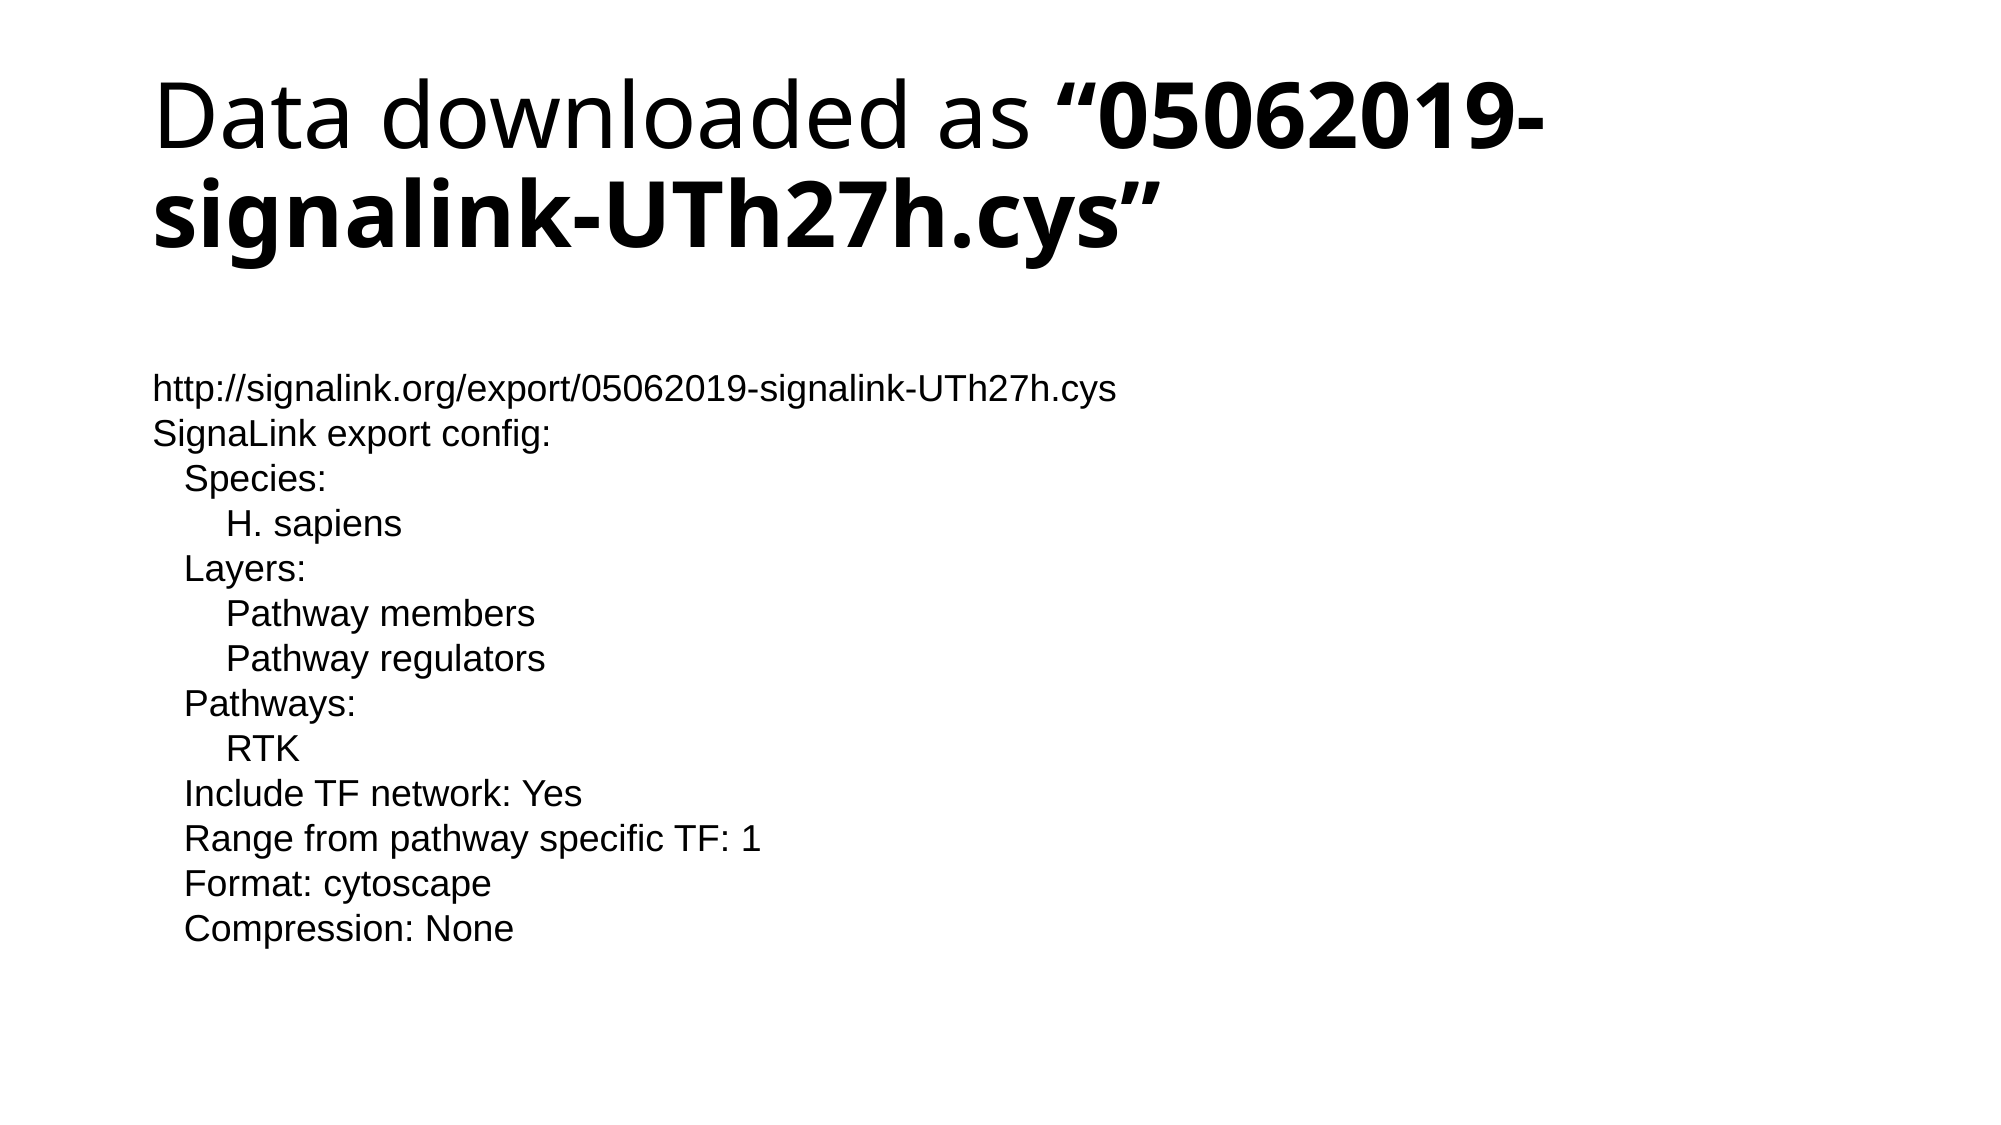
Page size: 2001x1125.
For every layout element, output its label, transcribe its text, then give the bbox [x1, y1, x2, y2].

list http://signalink.org/export/05062019-signalink-UTh27h.cys SignaLink export config: Species: H. sapiens Layers: Pathway members Pathway regulators Pathways: RTK Include TF network: Yes Range from pathway specific TF: 1 Format: cytoscape Compression: None [137, 329, 1863, 983]
title Data downloaded as “05062019-signalink-UTh27h.cys” [137, 59, 1863, 278]
